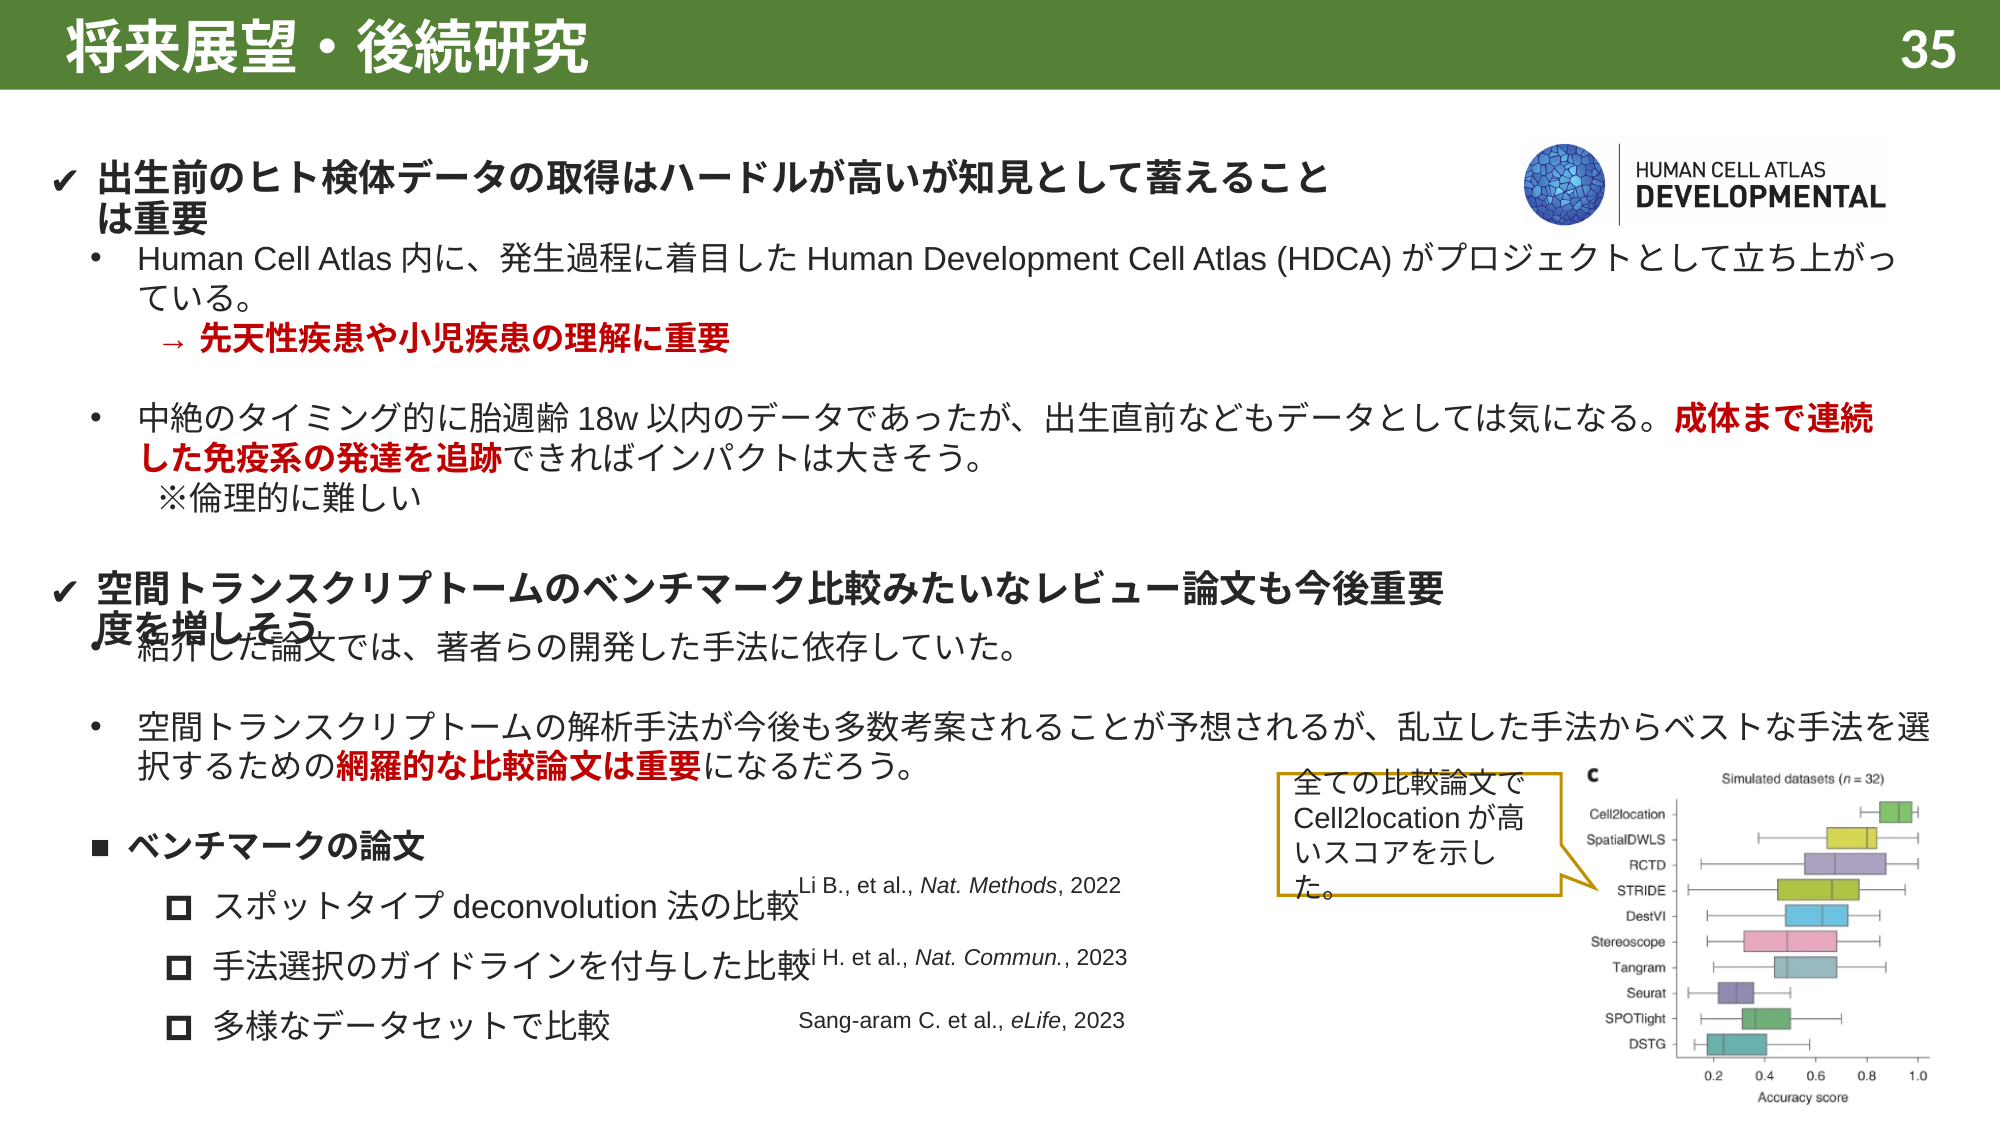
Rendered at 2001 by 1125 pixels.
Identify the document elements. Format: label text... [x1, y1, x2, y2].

text_box Li B., et al., Nat. Methods, 2022 [783, 863, 1205, 906]
text_box Sang-aram C. et al., eLife, 2023 [783, 998, 1205, 1041]
text_box 空間トランスクリプトームのベンチマーク比較みたいなレビュー論文も今後重要度を増しそう [34, 562, 1480, 659]
picture [1581, 762, 1936, 1110]
title 将来展望・後続研究 [50, 0, 1761, 90]
text_box Li H. et al., Nat. Commun., 2023 [783, 935, 1205, 978]
text_box Human Cell Atlas内に、発生過程に着目したHuman Development Cell Atlas (HDCA)がプロジェクトとして立ち上がっている。 → 先天性疾患や小児疾患の理解に重要 中絶のタイミング的に胎週齢18w以内のデータであったが、出生直前などもデータとしては気になる。成体まで連続した免疫系の発達を追跡できればインパクトは大きそう。 ※倫理的に難しい [75, 229, 1919, 525]
text_box 出生前のヒト検体データの取得はハードルが高いが知見として蓄えることは重要 [34, 152, 1368, 248]
text_box 紹介した論文では、著者らの開発した手法に依存していた。 空間トランスクリプトームの解析手法が今後も多数考案されることが予想されるが、乱立した手法からベストな手法を選択するための網羅的な比較論文は重要になるだろう。 ■ ベンチマークの論文 スポットタイプdeconvolution法の比較 手法選択のガイドラインを付与した比較 多様なデータセットで比較 [75, 618, 1963, 1053]
picture [1523, 137, 1891, 229]
slide_number ‹#› [1761, 14, 1974, 75]
text_box 全ての比較論文でCell2locationが高いスコアを示した。 [1278, 773, 1576, 896]
